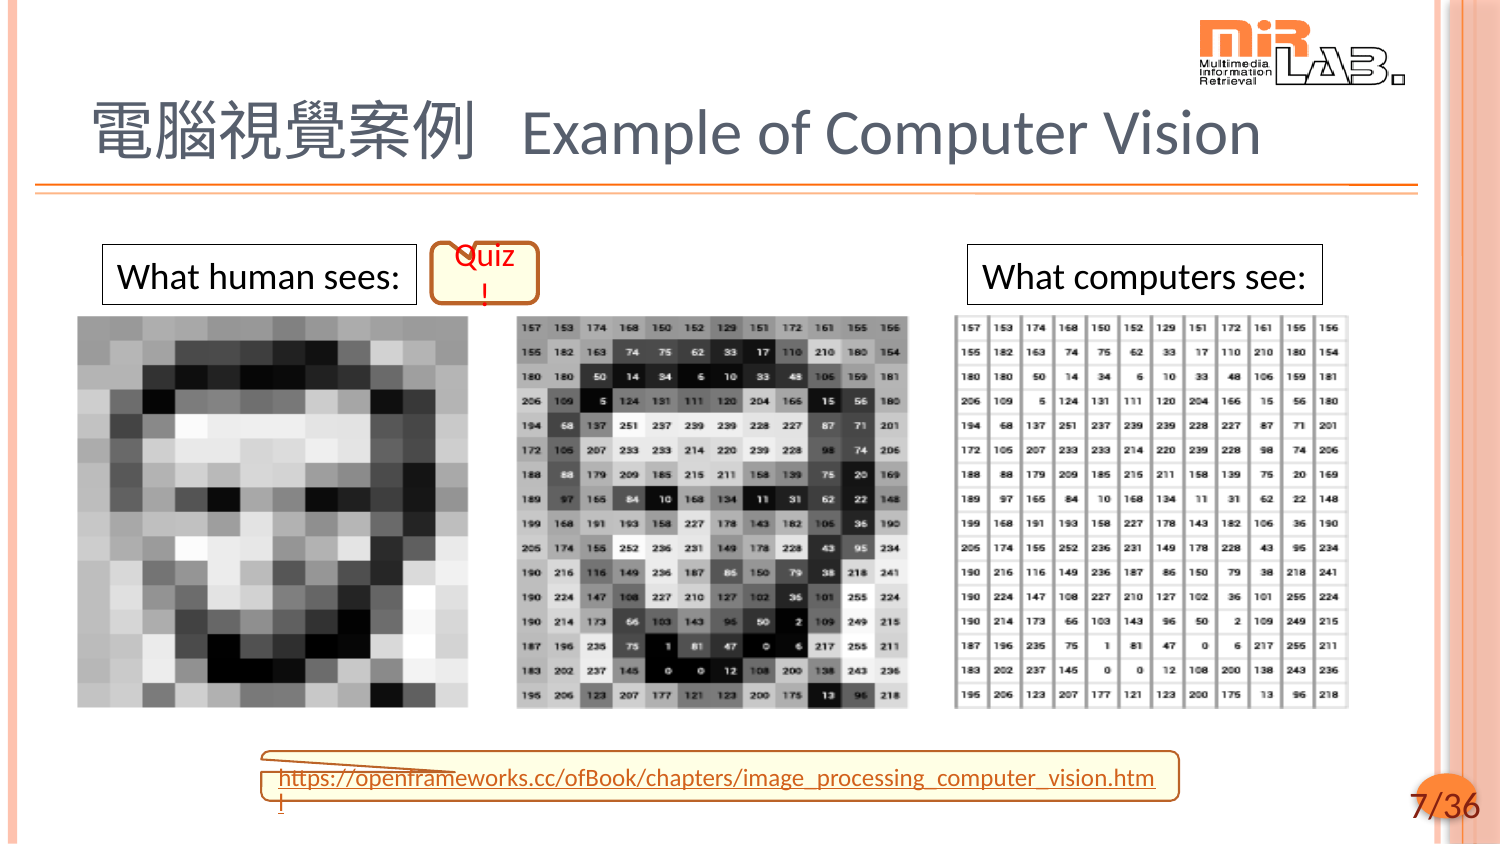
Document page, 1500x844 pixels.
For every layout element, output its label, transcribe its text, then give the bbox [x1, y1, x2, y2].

picture [76, 315, 1350, 710]
text_box Quiz! [429, 240, 540, 306]
title 電腦視覺案例 Example of Computer Vision [75, 33, 1300, 175]
picture [1195, 16, 1408, 88]
text_box https://openframeworks.cc/ofBook/chapters/image_processing_computer_vision.html [259, 749, 1182, 803]
text_box What computers see: [967, 244, 1323, 305]
text_box What human sees: [102, 244, 417, 305]
